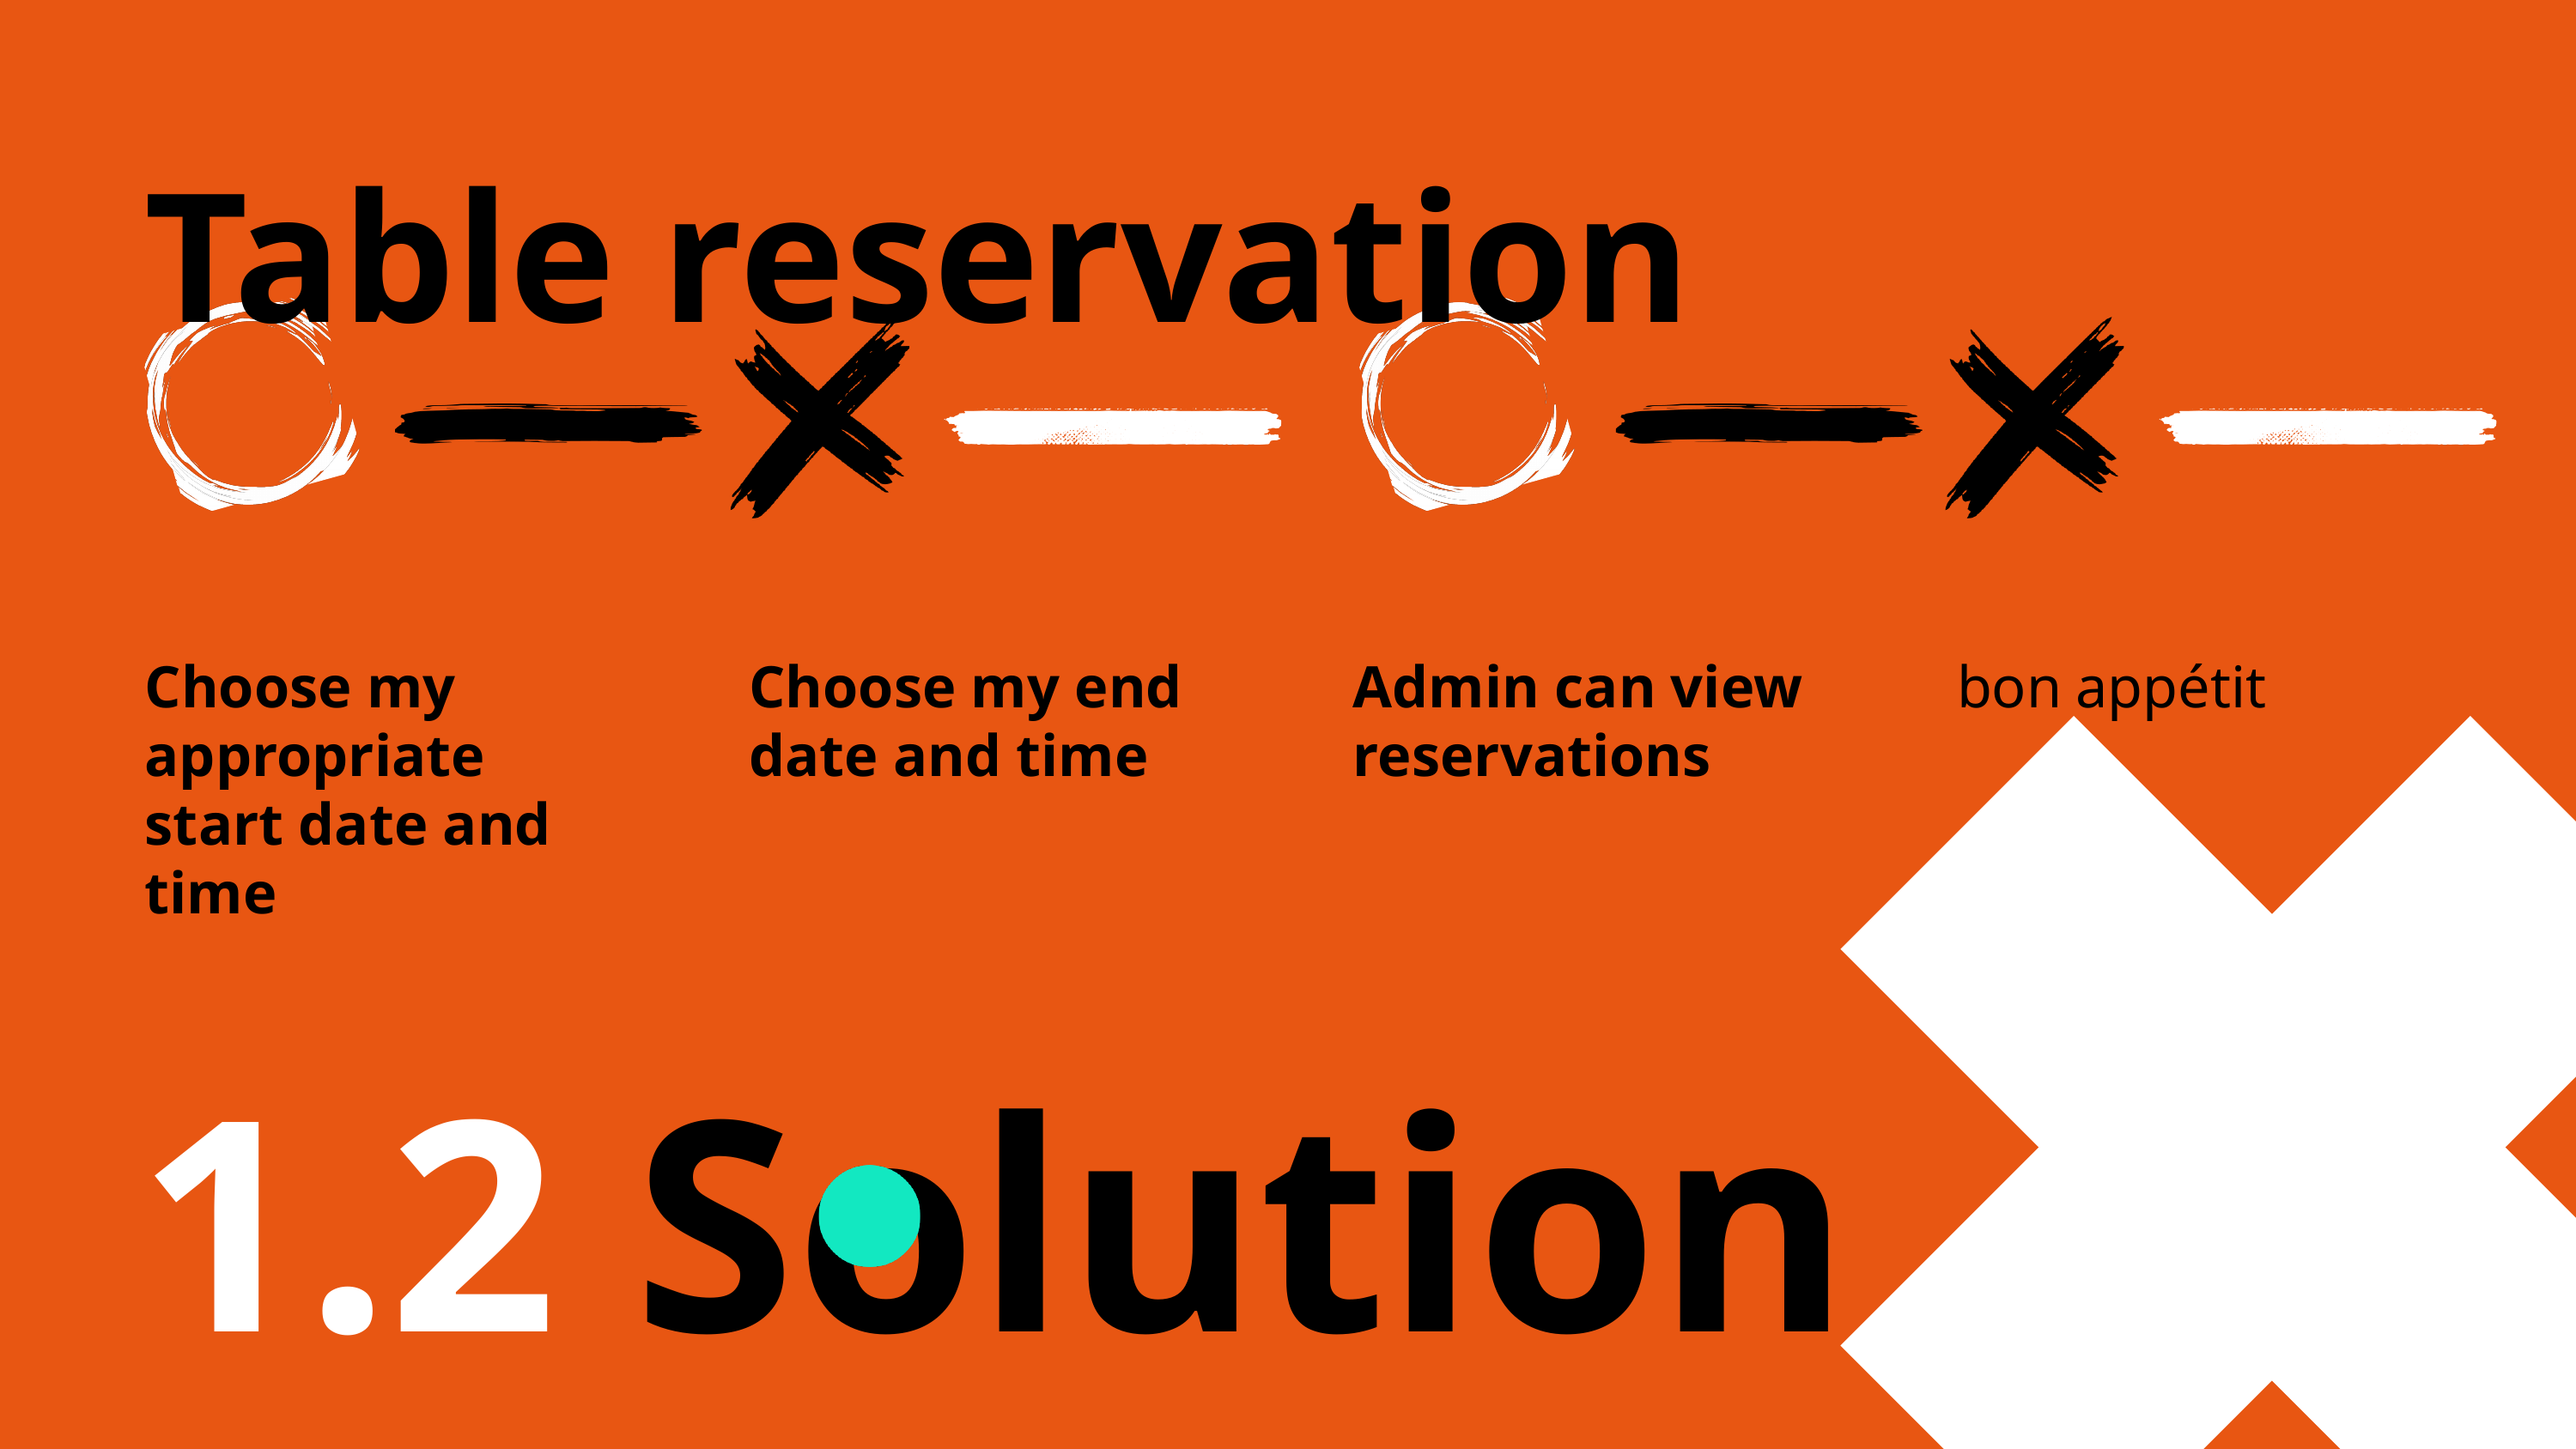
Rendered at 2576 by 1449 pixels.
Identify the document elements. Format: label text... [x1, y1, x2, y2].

text_box Choose my appropriate start date and time [144, 650, 619, 925]
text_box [1352, 290, 1582, 518]
text_box Choose my end date and time [749, 650, 1224, 788]
text_box bon appétit [1957, 650, 2432, 700]
text_box Admin can view reservations [1352, 650, 1827, 788]
text_box [2159, 408, 2497, 446]
text_box Table reservation [144, 143, 2432, 359]
text_box [818, 1165, 920, 1267]
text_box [1826, 701, 2576, 1449]
text_box [1615, 403, 1923, 444]
text_box [1945, 359, 2124, 518]
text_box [137, 290, 367, 518]
text_box [944, 408, 1282, 446]
text_box 1.2 Solution [137, 1038, 1822, 1391]
text_box [395, 403, 702, 444]
text_box [730, 359, 910, 518]
